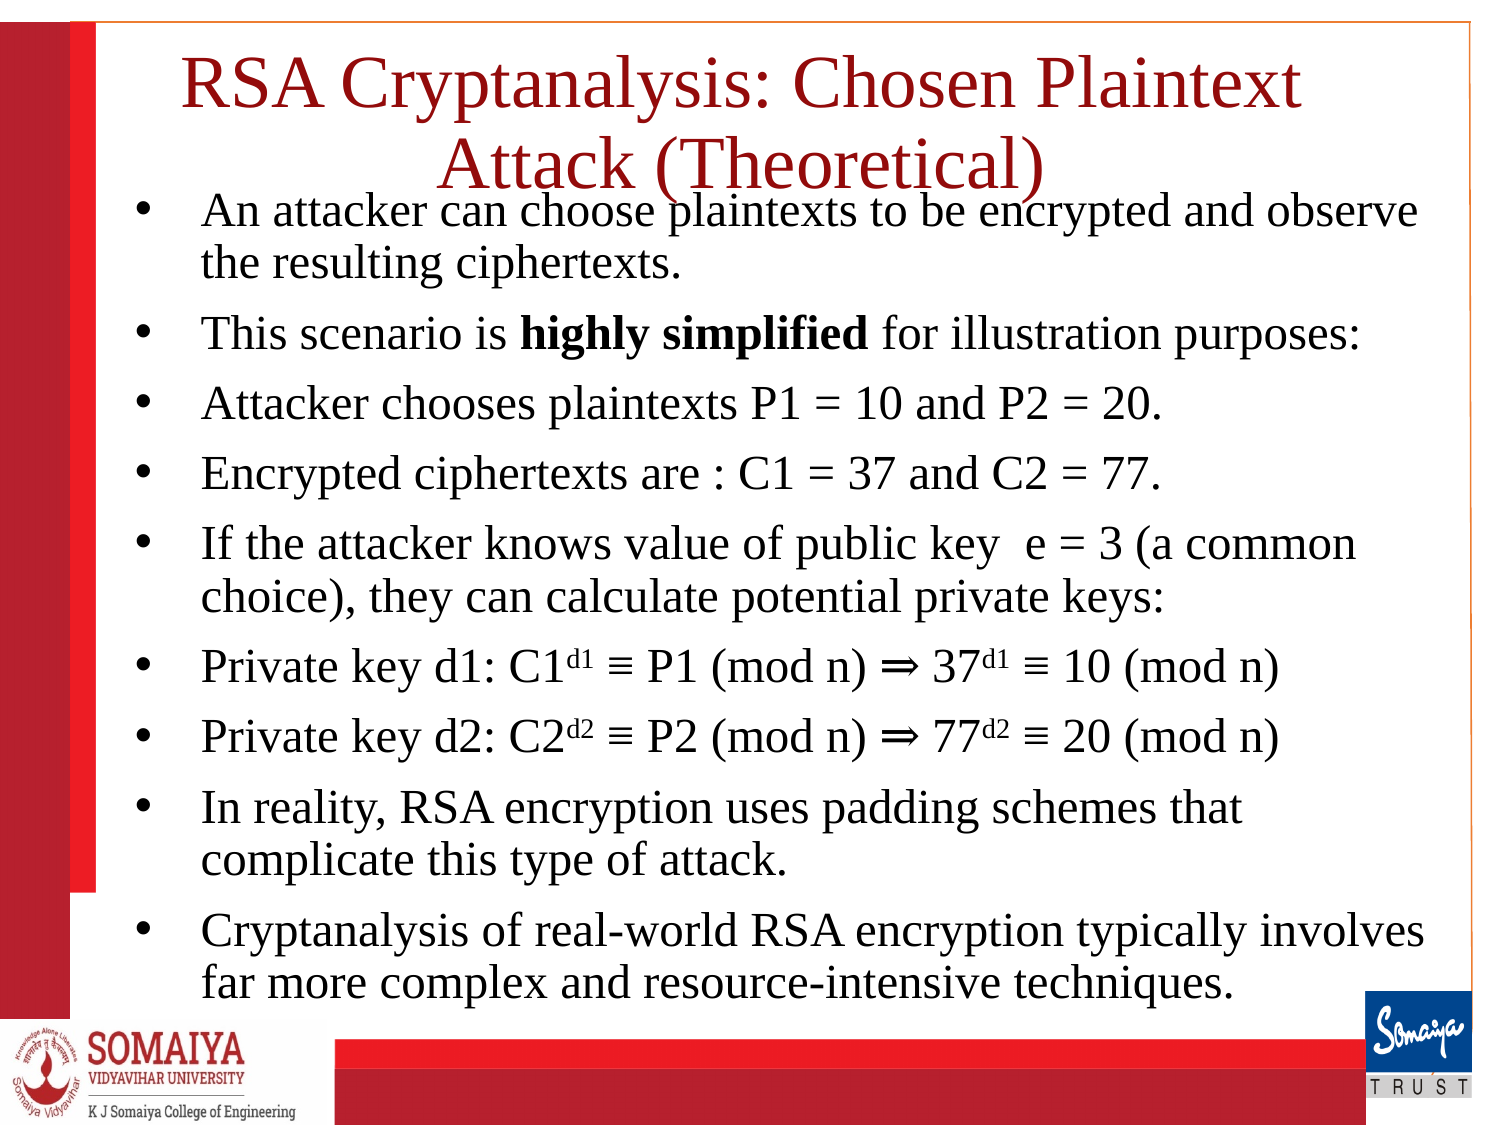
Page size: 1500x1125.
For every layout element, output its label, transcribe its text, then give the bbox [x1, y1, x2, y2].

picture [335, 1040, 1365, 1125]
picture [1365, 991, 1472, 1098]
picture [0, 22, 327, 1125]
list An attacker can choose plaintexts to be encrypted and observe the resulting ciphertexts. This scenario is highly simplified for illustration purposes: Attacker chooses plaintexts P1 = 10 and P2 = 20. Encrypted ciphertexts are : C1 = 37 and C2 = 77. If the attacker knows value of public key e = 3 (a common choice), they can calculate potential private keys: Private key d1: C1d1 ≡ P1 (mod n) ⇒ 37d1 ≡ 10 (mod n) Private key d2: C2d2 ≡ P2 (mod n) ⇒ 77d2 ≡ 20 (mod n) In reality, RSA encryption uses padding schemes that complicate this type of attack. Cryptanalysis of real-world RSA encryption typically involves far more complex and resource-intensive techniques. [111, 176, 1462, 1034]
title RSA Cryptanalysis: Chosen Plaintext Attack (Theoretical) [134, 35, 1349, 176]
